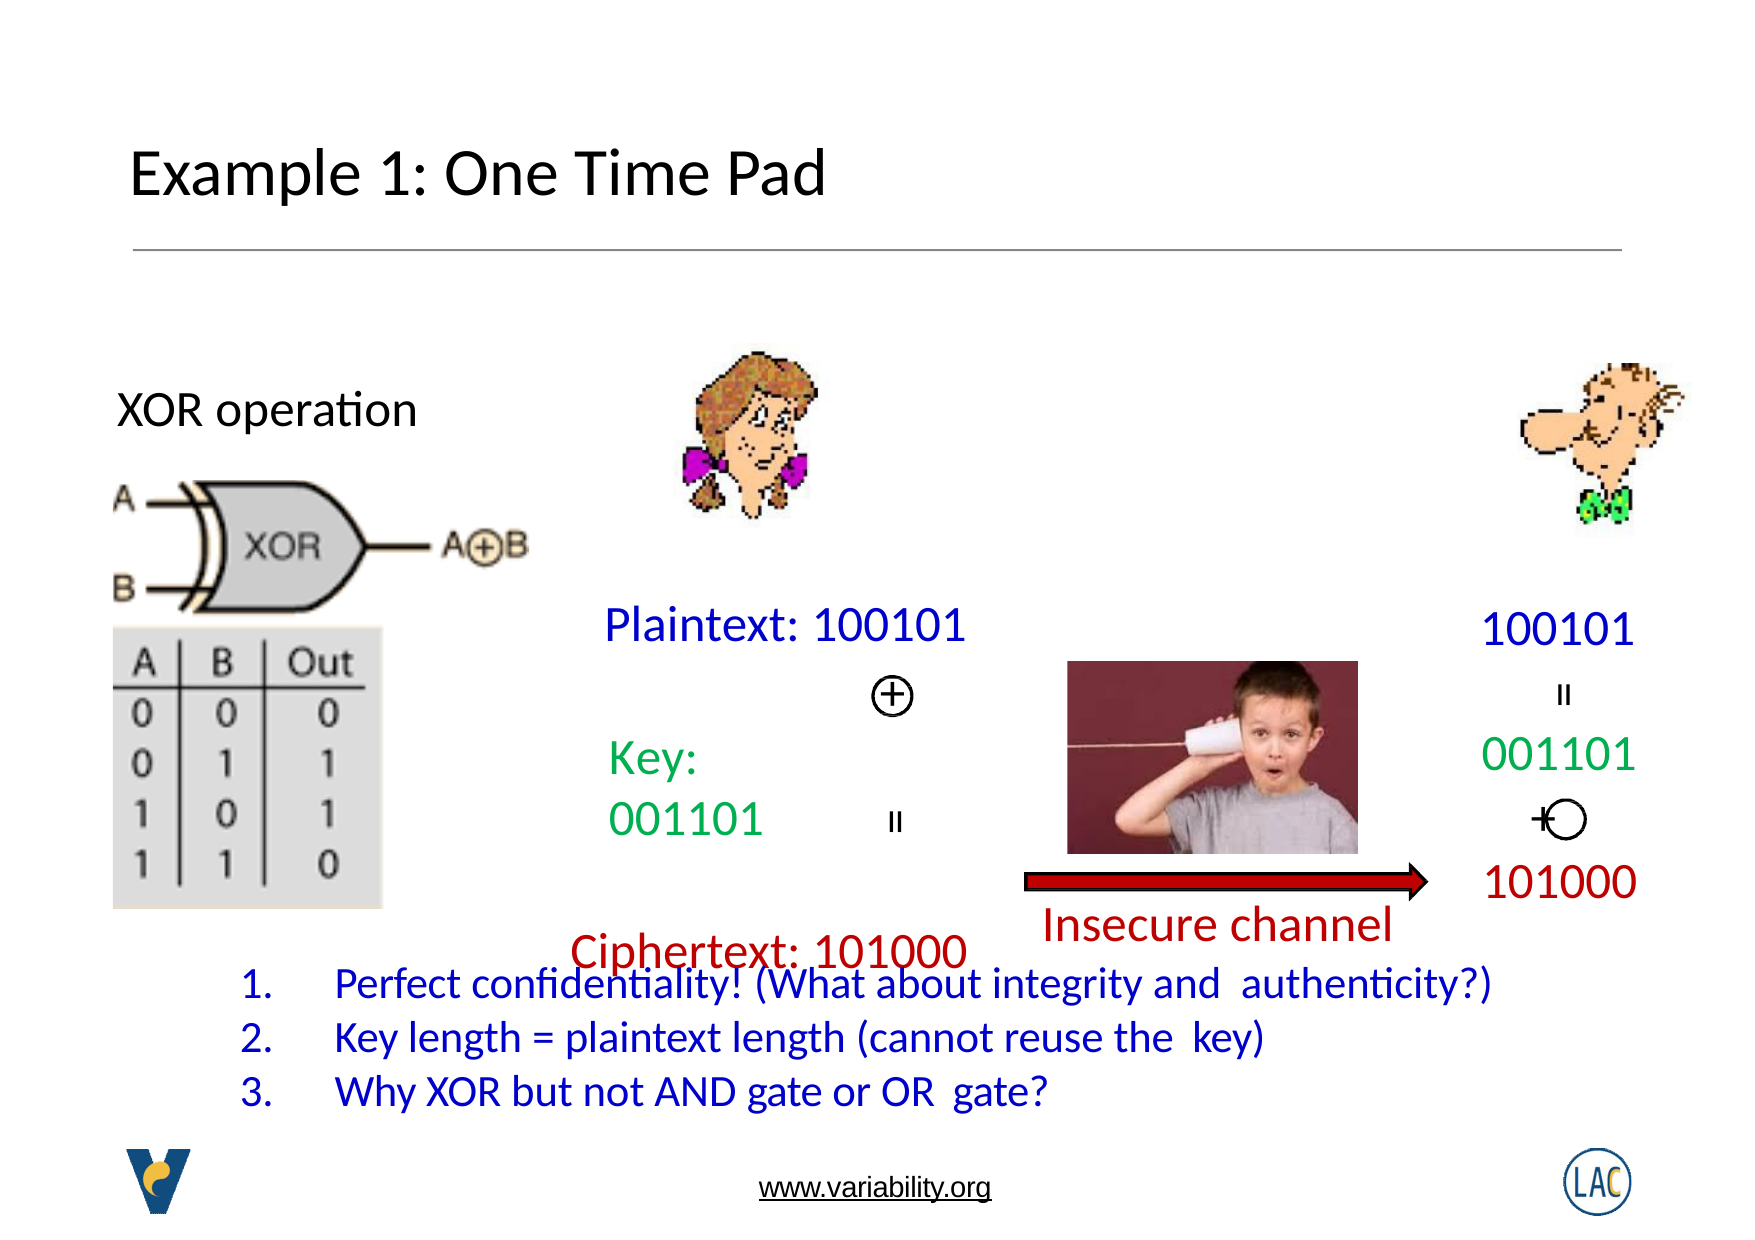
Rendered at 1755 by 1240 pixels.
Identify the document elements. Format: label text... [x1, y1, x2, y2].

text_box www.variability.org [756, 1169, 998, 1204]
text_box = [864, 807, 921, 838]
text_box [126, 1149, 191, 1214]
text_box = [1533, 680, 1589, 711]
text_box Perfect confidentiality! (What about integrity and authenticity?) Key length = plaintext length (cannot reuse the key) Why XOR but not AND gate or OR gate? [237, 950, 1509, 1116]
text_box [1563, 1148, 1632, 1216]
text_box [1545, 798, 1587, 841]
text_box 100101 [1477, 591, 1639, 656]
text_box Plaintext: 100101 + Key: 001101 Ciphertext: 101000 [568, 580, 976, 950]
text_box XOR operation [114, 372, 426, 437]
text_box 001101 + 101000 [1478, 716, 1640, 910]
text_box [112, 480, 530, 909]
title Example 1: One Time Pad [127, 125, 835, 335]
text_box [673, 343, 829, 528]
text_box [1023, 861, 1429, 902]
text_box [1517, 363, 1692, 538]
text_box [1067, 661, 1358, 854]
text_box [871, 675, 914, 718]
text_box Insecure channel [1039, 910, 1401, 952]
